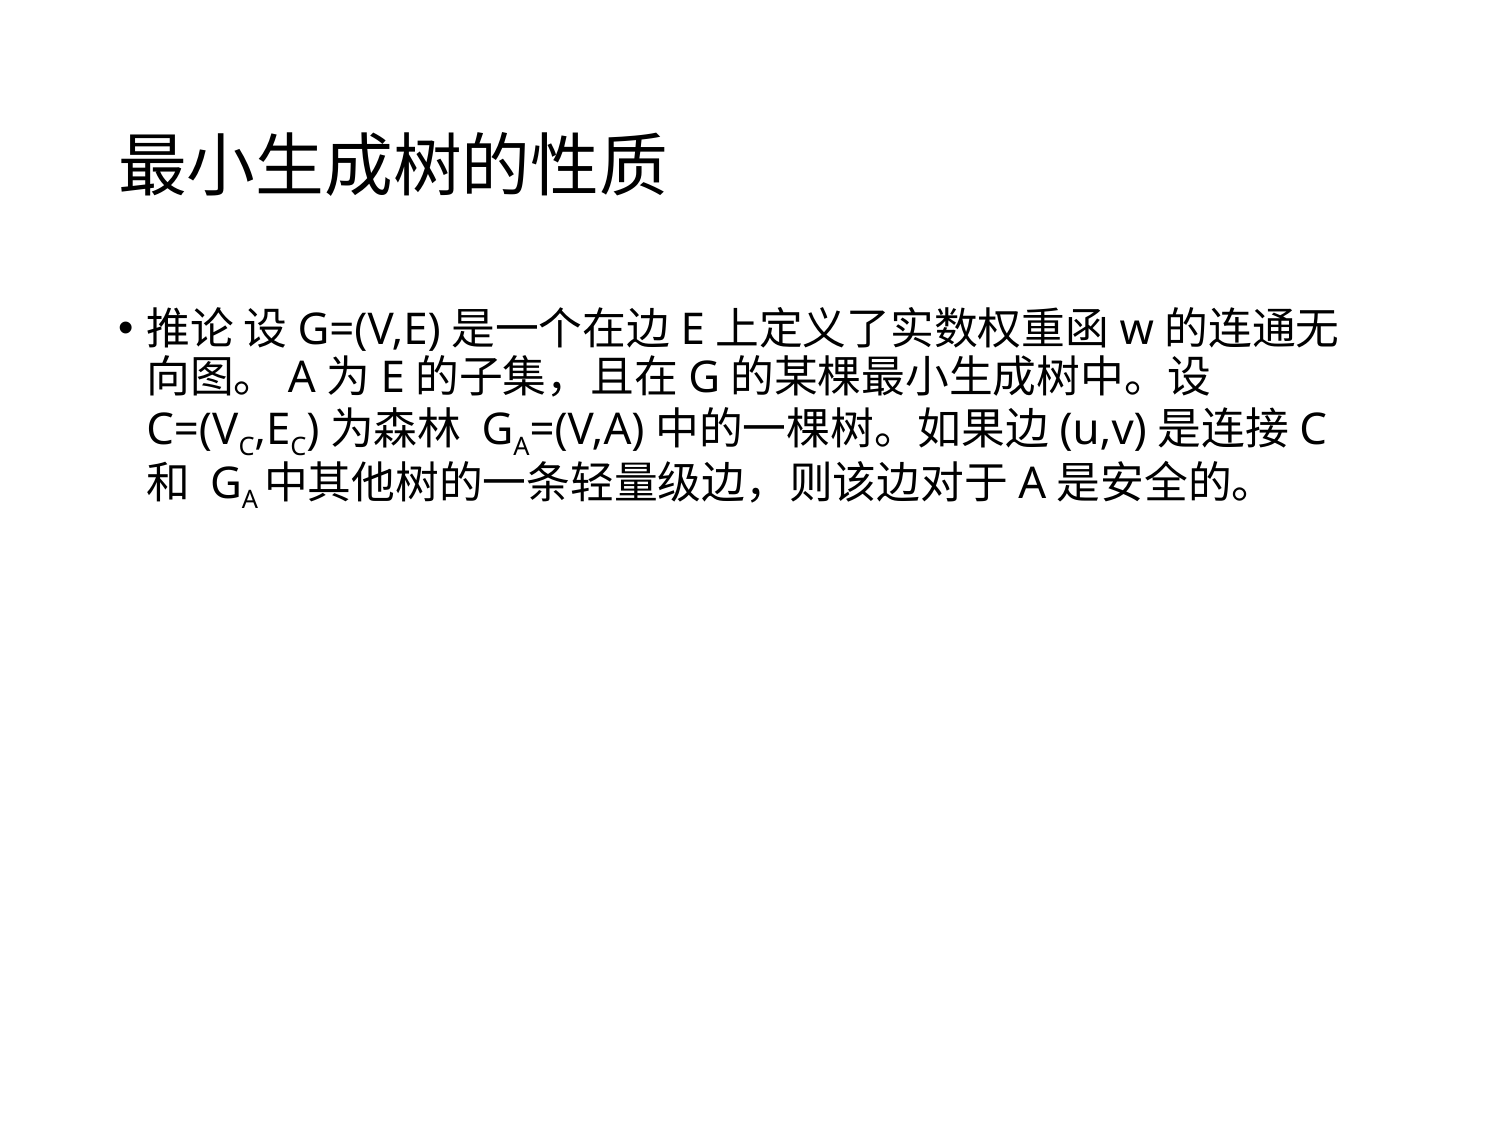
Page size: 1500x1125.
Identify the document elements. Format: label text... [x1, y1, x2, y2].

list 推论 设G=(V,E)是一个在边E上定义了实数权重函w的连通无向图。A为E的子集，且在G的某棵最小生成树中。设 C=(VC,EC)为森林 GA=(V,A)中的一棵树。如果边(u,v)是连接C 和 GA中其他树的一条轻量级边，则该边对于A是安全的。 [103, 299, 1397, 1014]
title 最小生成树的性质 [103, 59, 1397, 278]
